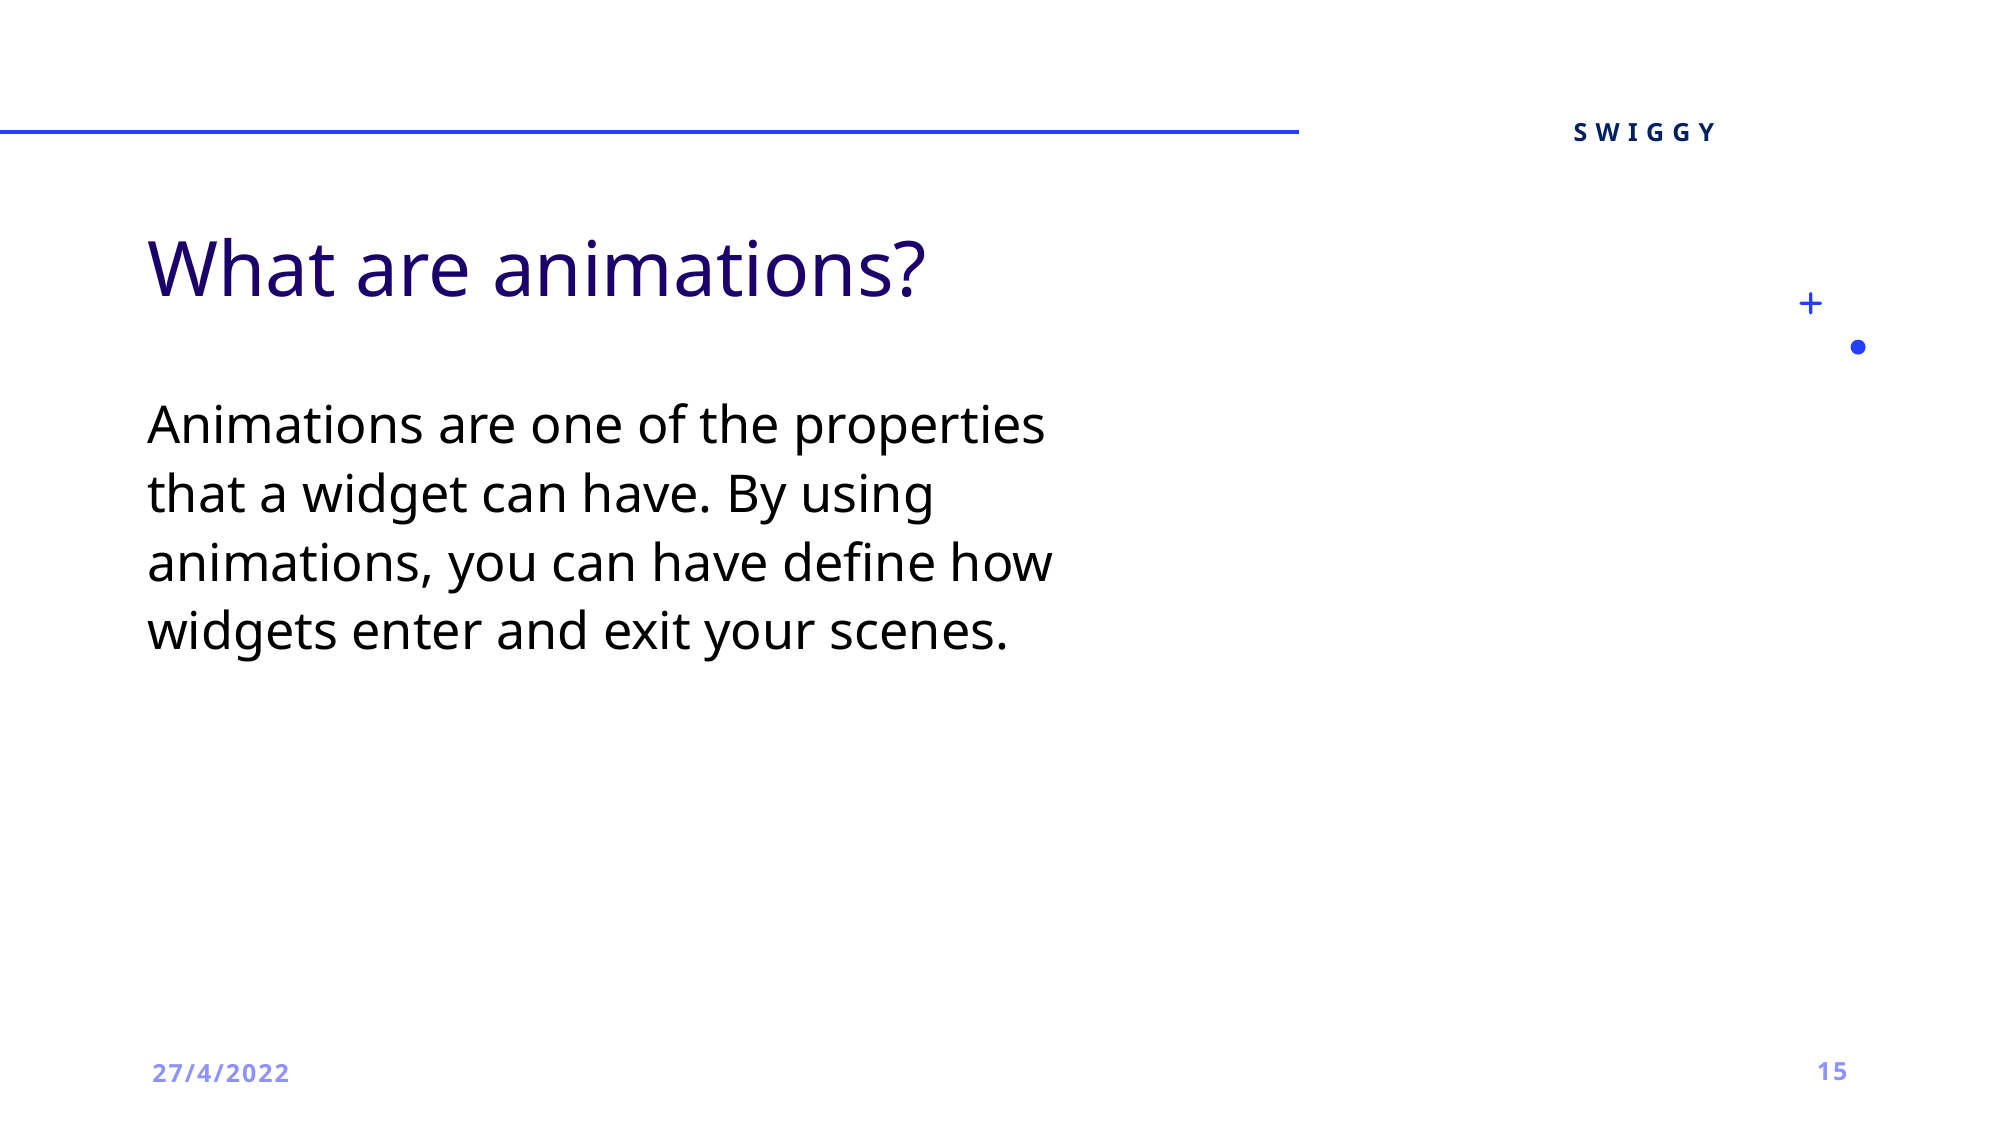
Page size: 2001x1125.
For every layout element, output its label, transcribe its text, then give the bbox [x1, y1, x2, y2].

list Animations are one of the properties that a widget can have. By using animations, you can have define how widgets enter and exit your scenes. [131, 378, 1148, 928]
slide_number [137, 1042, 588, 1103]
title What are animations? [131, 218, 1199, 413]
slide_number 15 [1412, 1042, 1863, 1103]
footer swiggy [1306, 101, 1982, 162]
